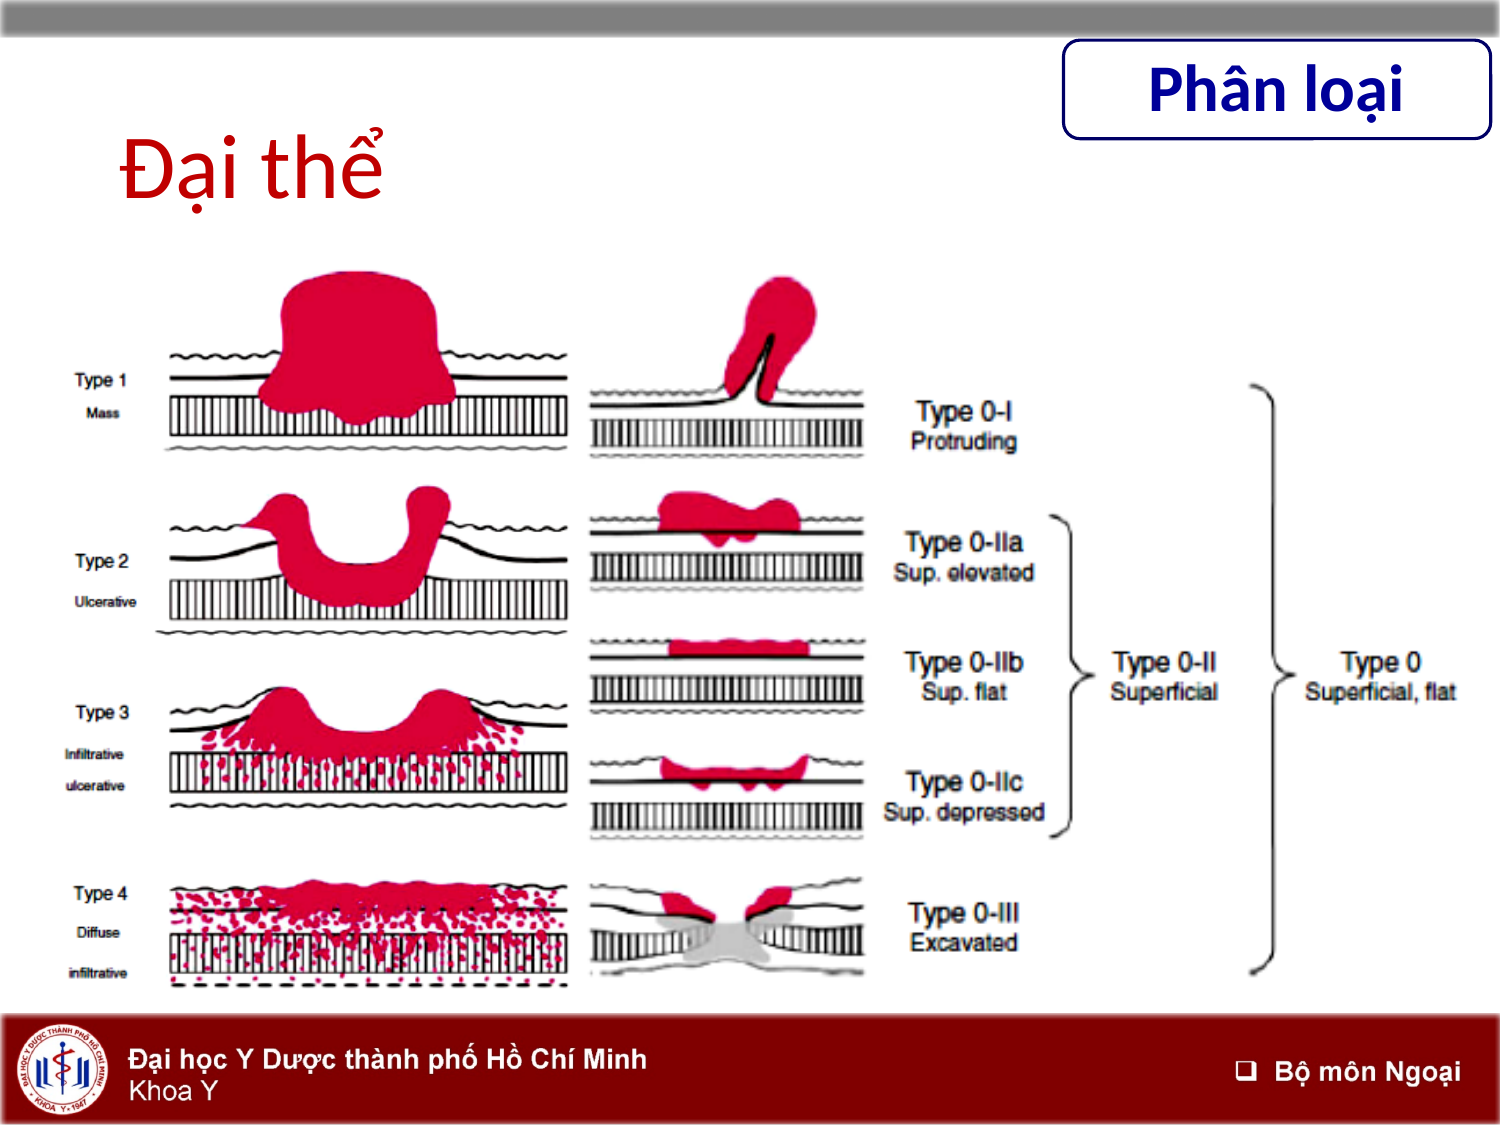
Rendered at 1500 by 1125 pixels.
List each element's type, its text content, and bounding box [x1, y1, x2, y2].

picture [51, 264, 1470, 996]
title Đại thể [103, 59, 1397, 264]
text_box Phân loại [1063, 40, 1491, 139]
picture [6, 1019, 1496, 1120]
